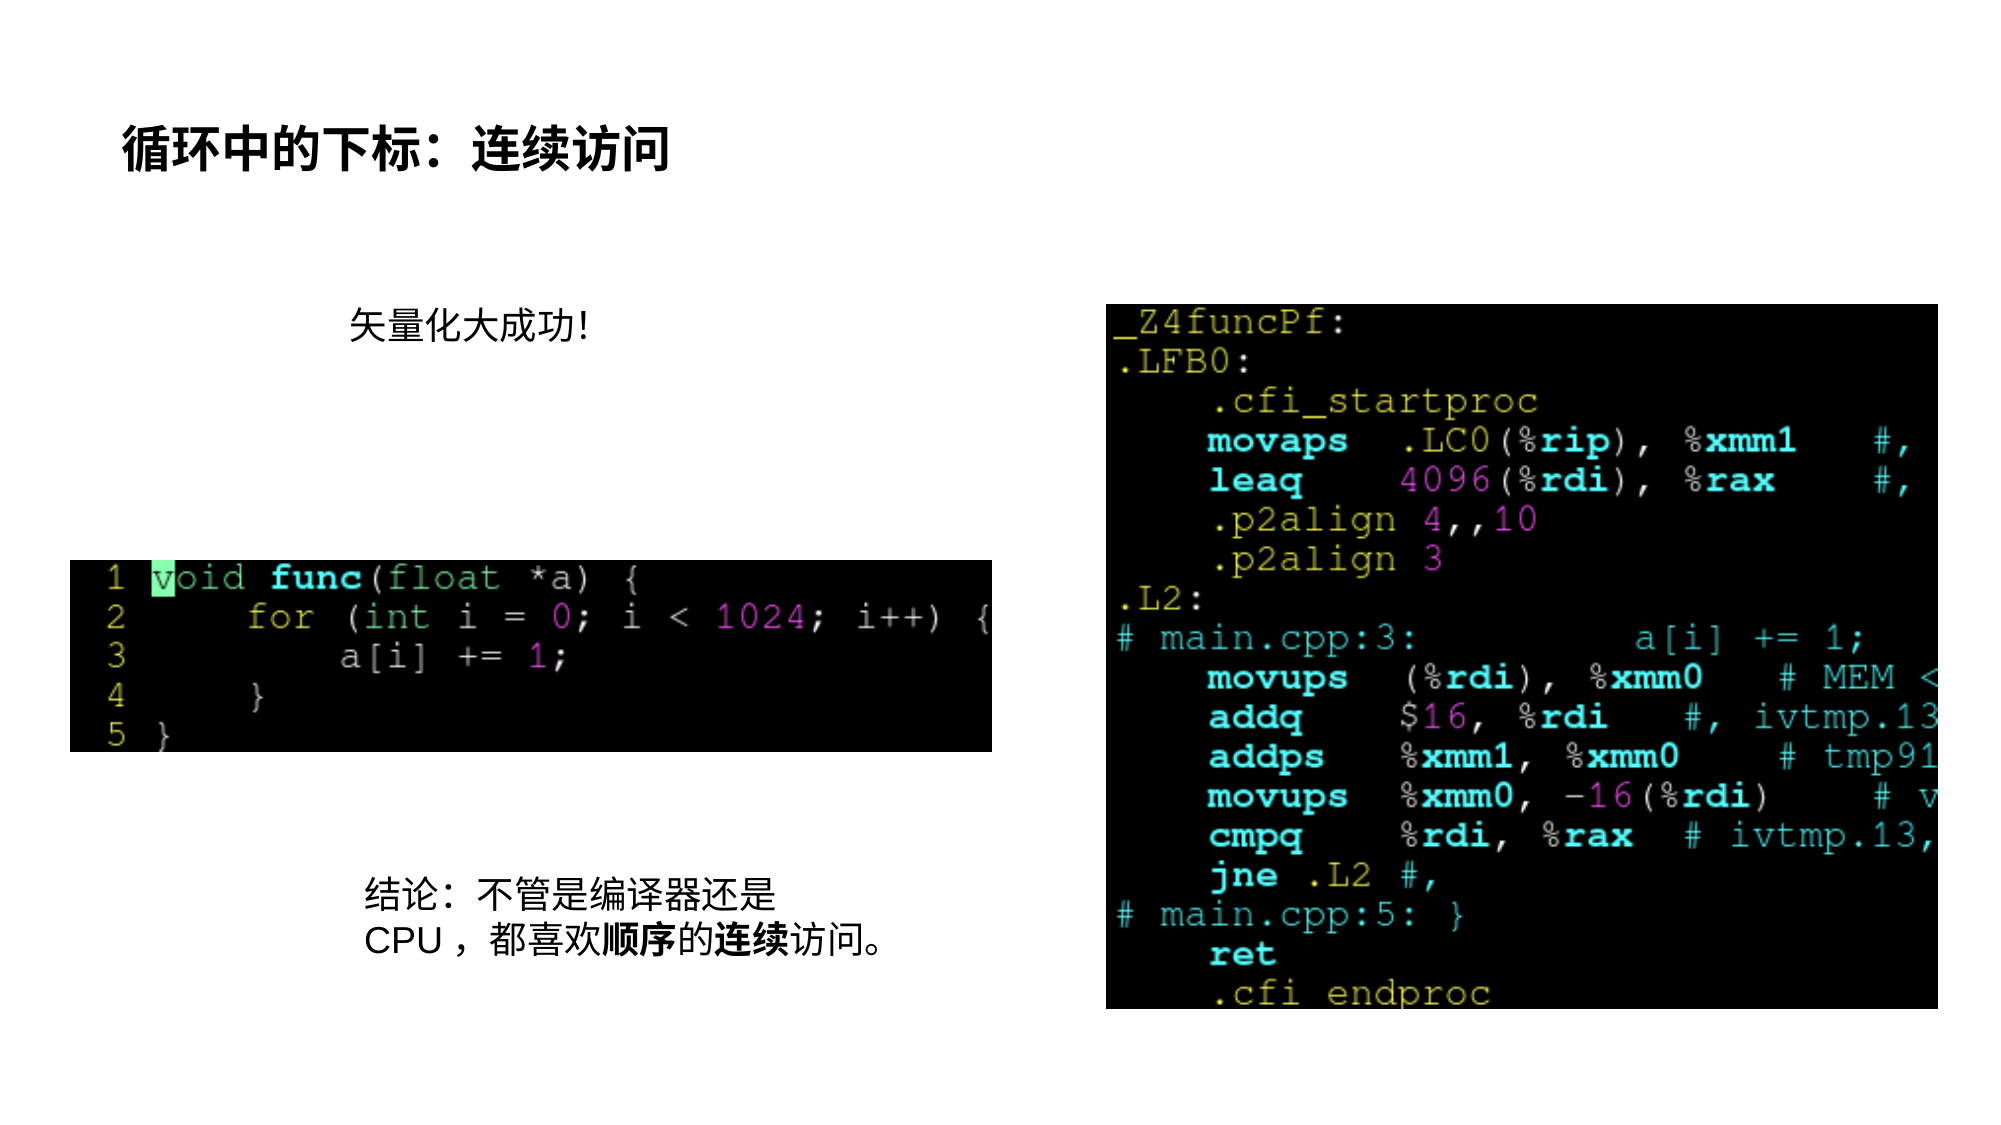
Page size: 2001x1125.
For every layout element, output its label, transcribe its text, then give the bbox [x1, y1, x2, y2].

title 循环中的下标：连续访问 [106, 42, 1832, 260]
text_box 矢量化大成功！ [335, 295, 944, 355]
text_box 结论：不管是编译器还是 CPU，都喜欢顺序的连续访问。 [349, 863, 910, 969]
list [1106, 304, 1938, 1009]
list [70, 560, 992, 752]
